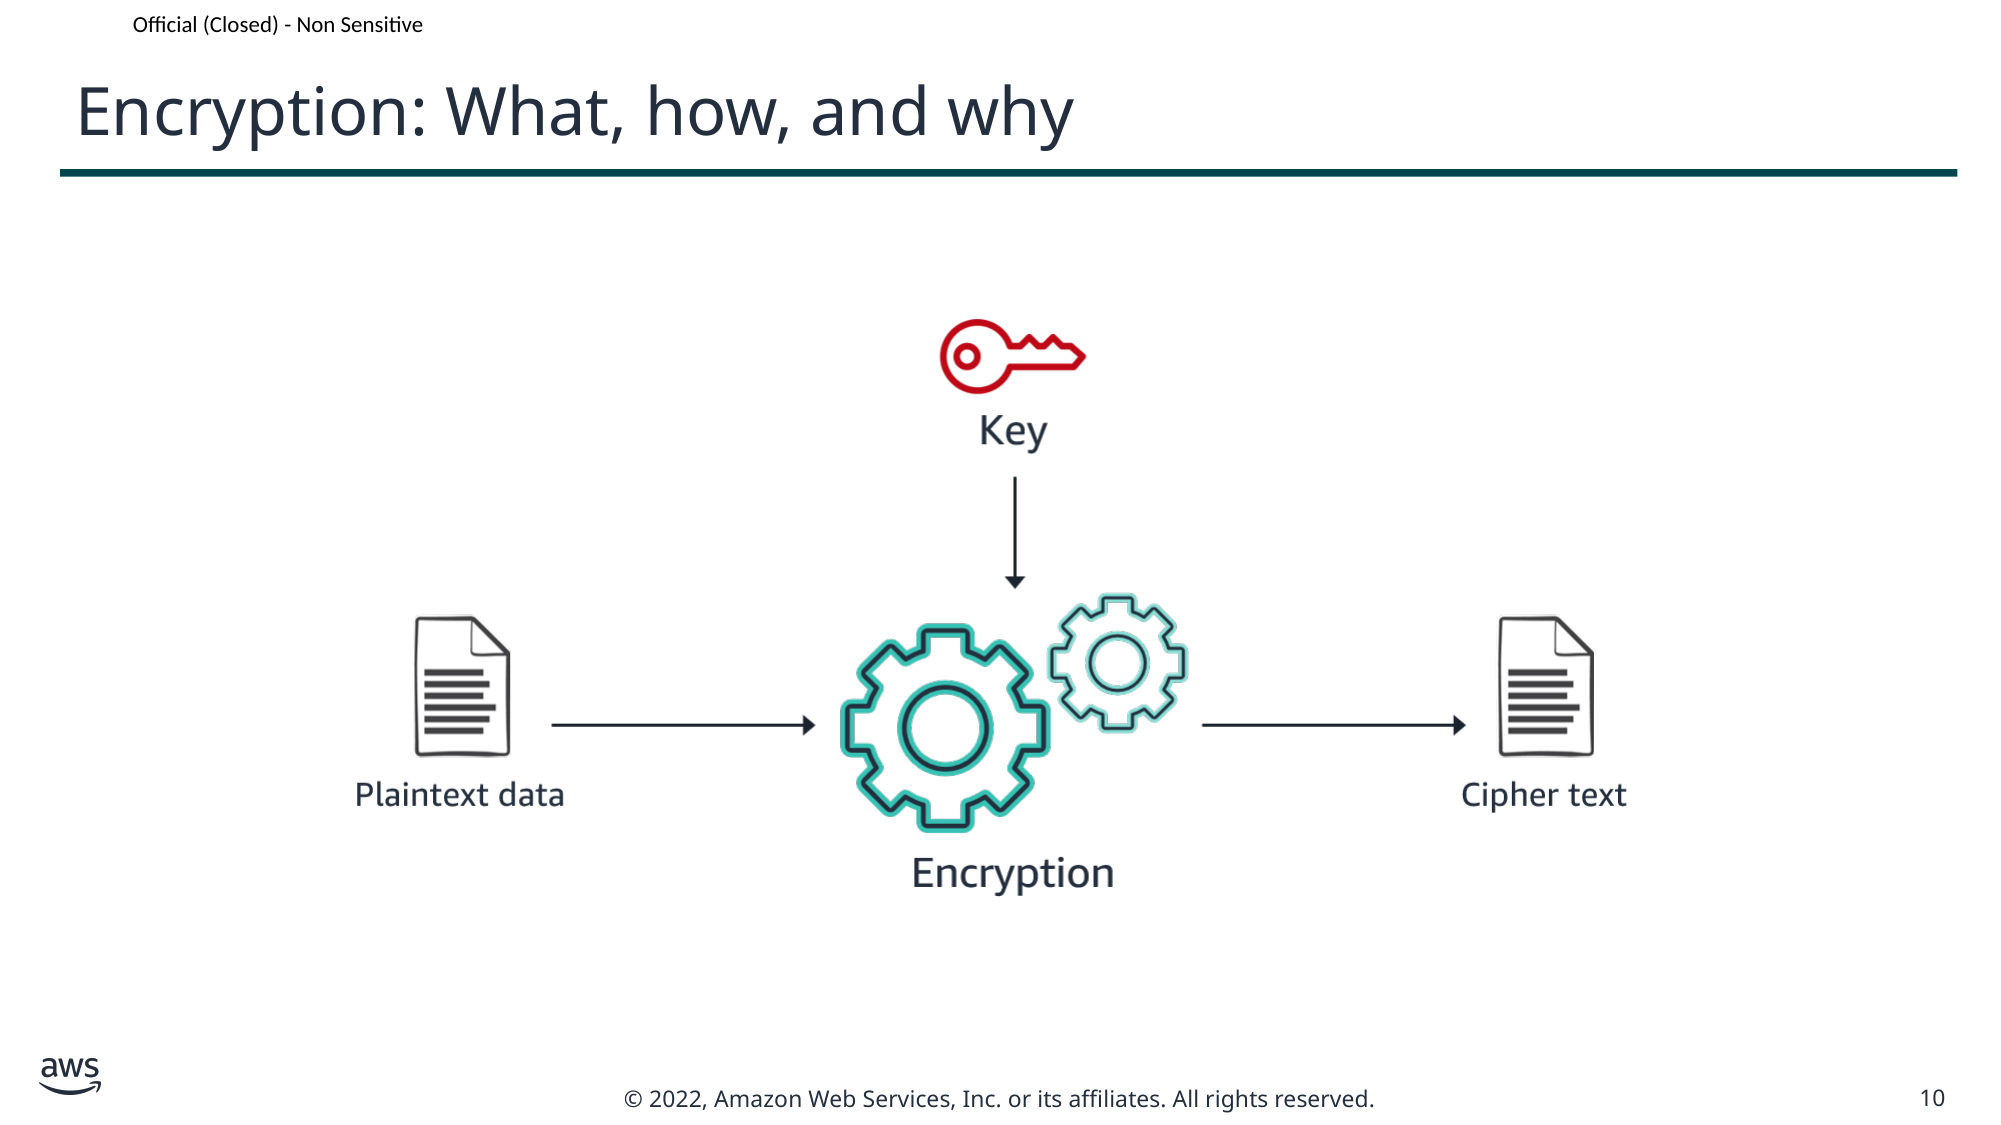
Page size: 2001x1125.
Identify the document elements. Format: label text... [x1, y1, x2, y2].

picture [39, 1058, 101, 1095]
title Encryption: What, how, and why [60, 49, 1958, 170]
slide_number 10 [1881, 1077, 1961, 1121]
picture [314, 276, 1648, 925]
